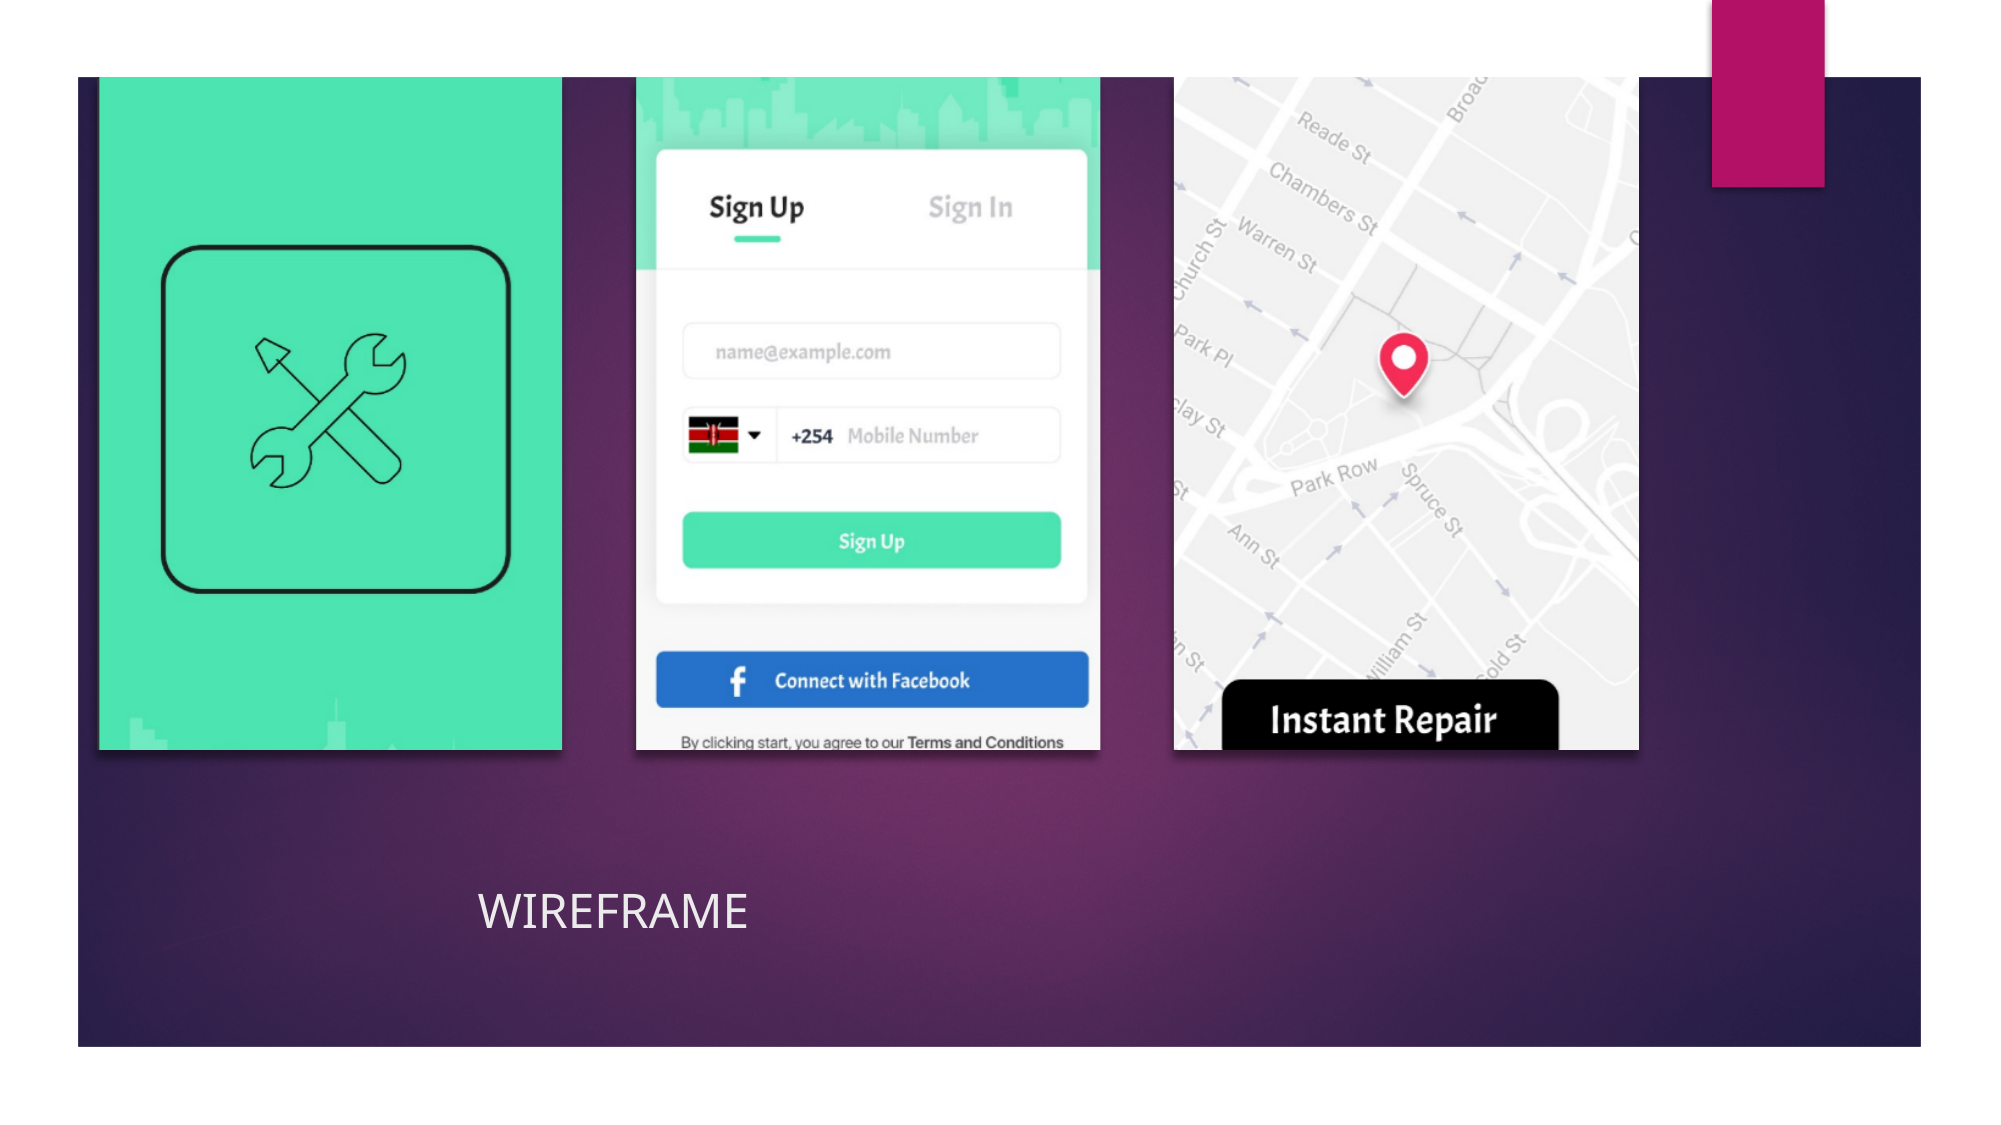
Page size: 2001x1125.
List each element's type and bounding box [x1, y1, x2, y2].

text_box [0, 0, 2000, 1125]
picture [635, 77, 1101, 751]
picture [1173, 77, 1640, 751]
list [96, 77, 563, 751]
